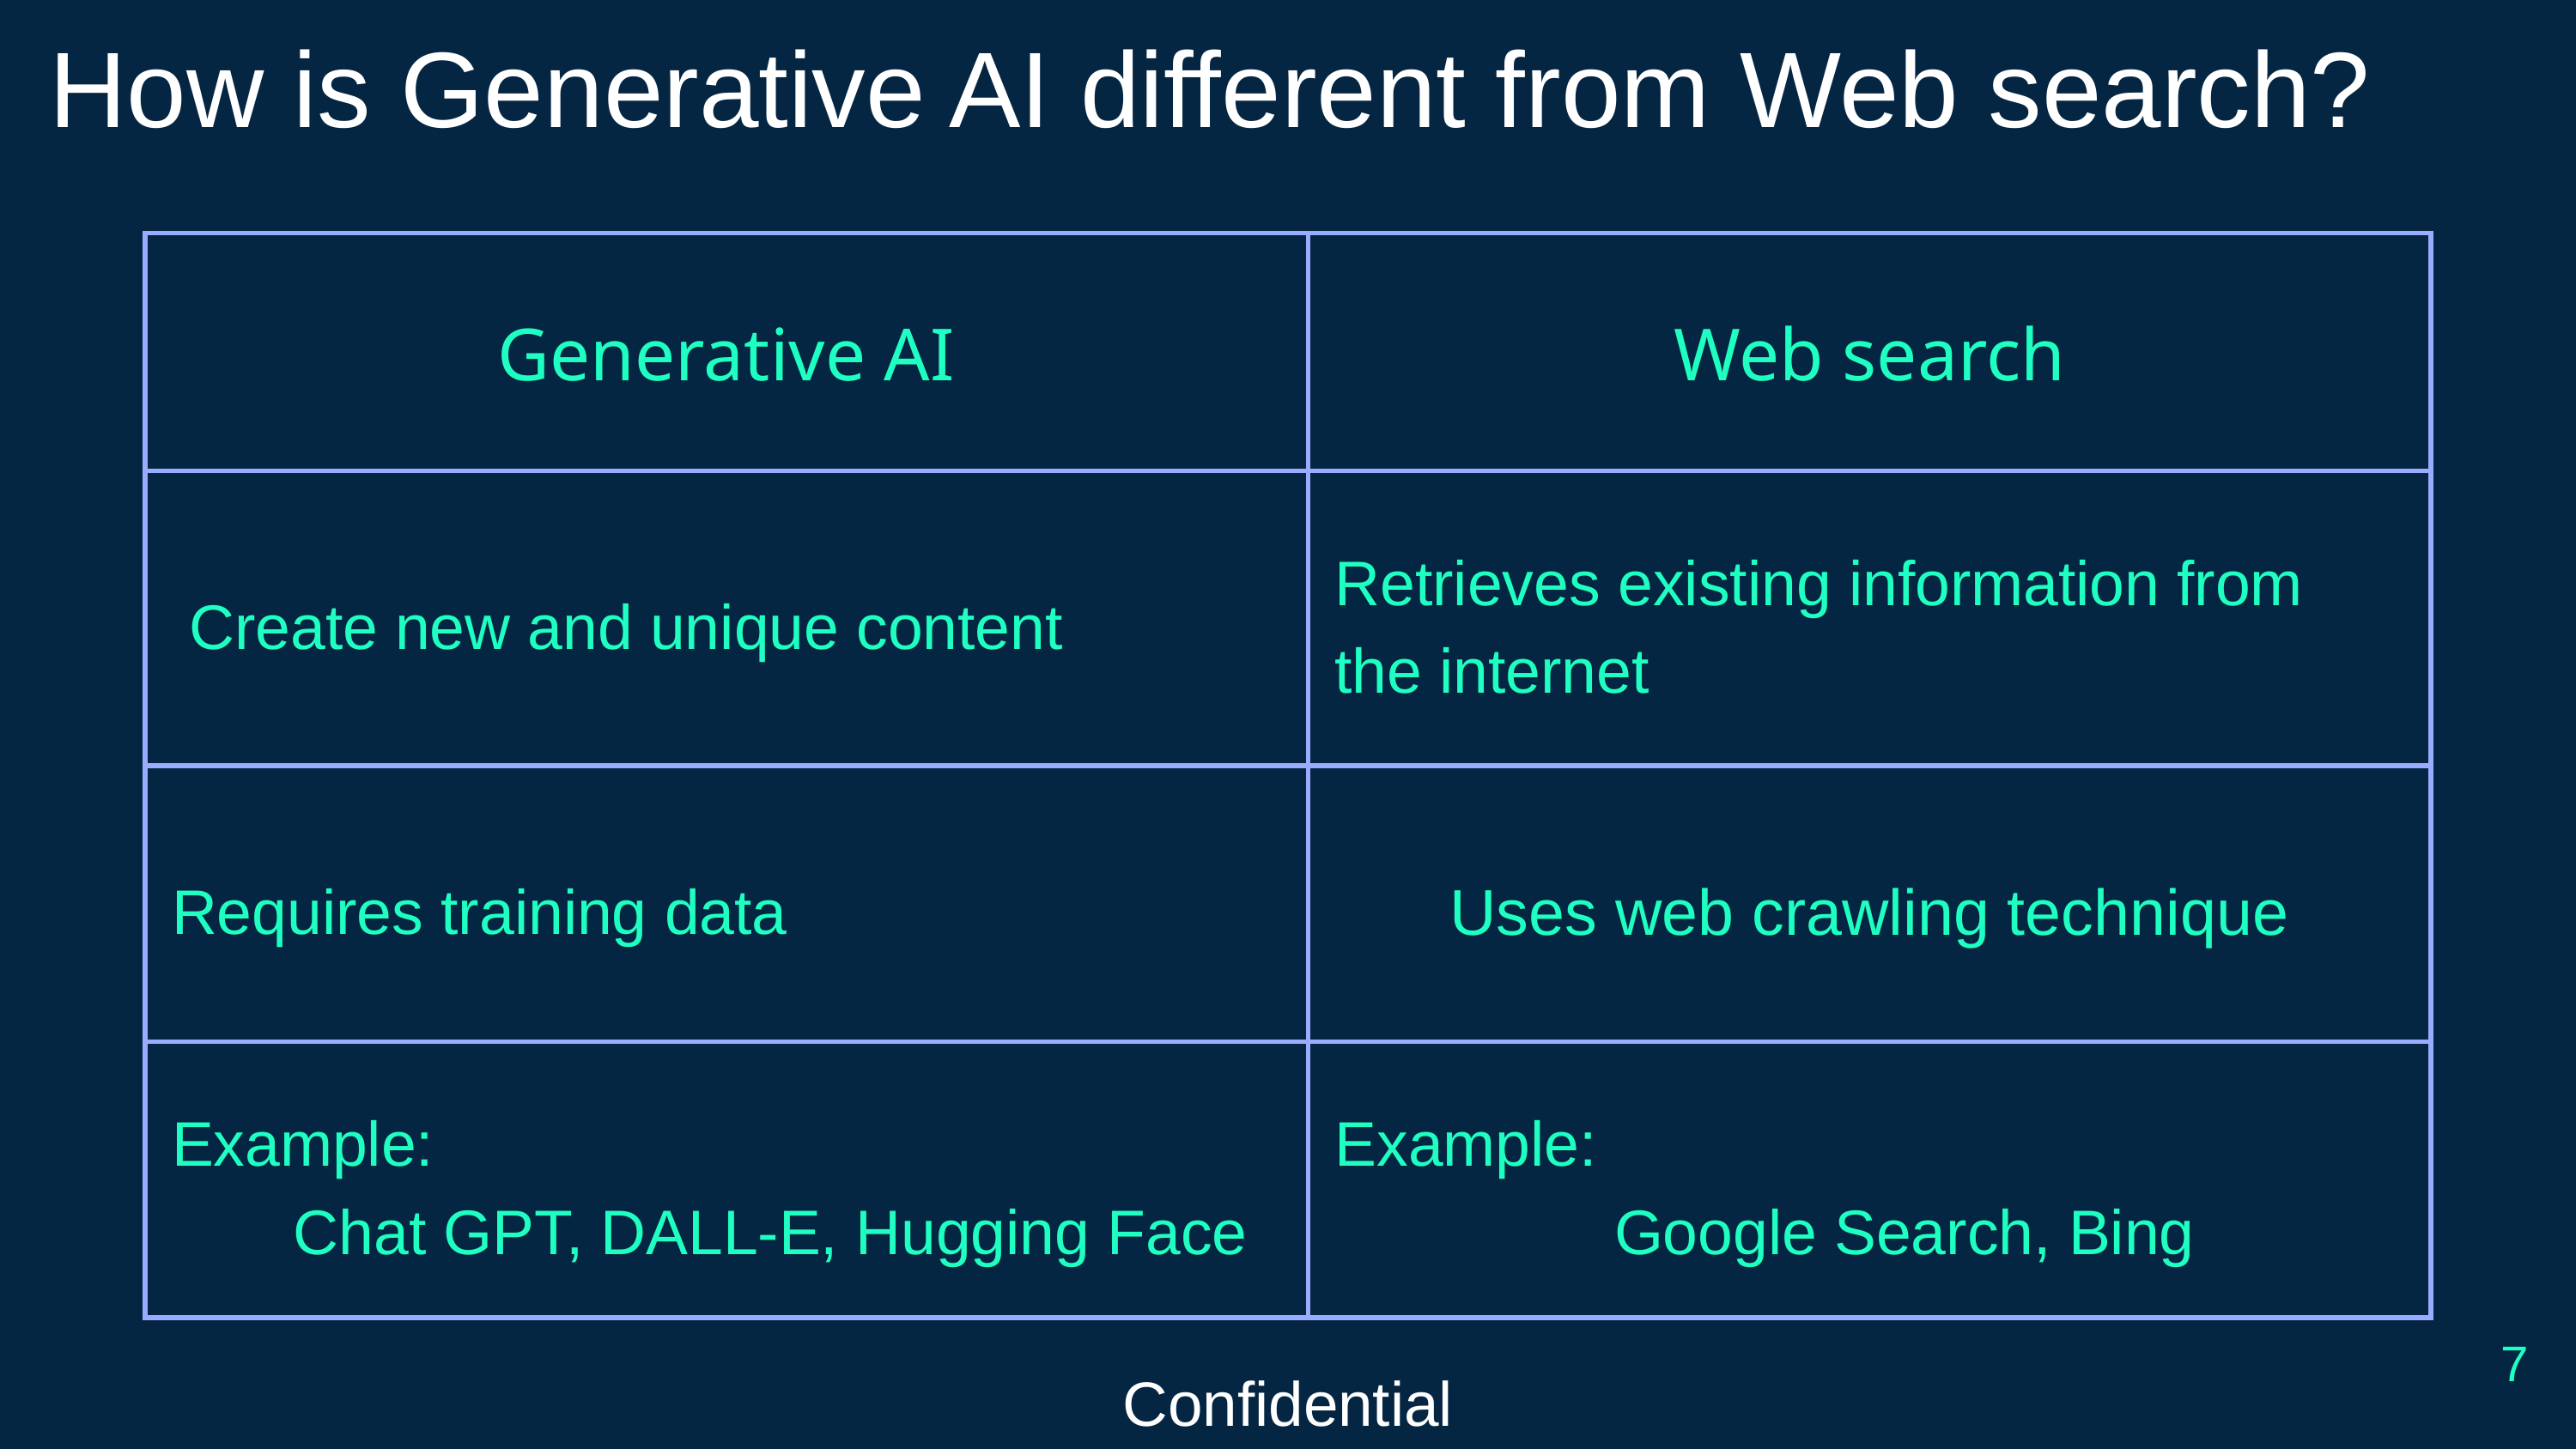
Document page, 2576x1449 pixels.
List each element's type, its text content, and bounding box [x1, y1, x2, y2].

table_header Generative AI [148, 235, 1306, 469]
text_box How is Generative AI different from Web search? [49, 0, 2395, 149]
text_box 7 [2399, 1331, 2529, 1391]
table_cell Retrieves existing information from the internet [1310, 473, 2428, 763]
table_cell Example: Google Search, Bing [1310, 1044, 2428, 1315]
table_cell Example: Chat GPT, DALL-E, Hugging Face [148, 1044, 1306, 1315]
table_cell Requires training data [148, 768, 1306, 1040]
table_cell Create new and unique content [148, 473, 1306, 763]
table_cell Uses web crawling technique [1310, 768, 2428, 1040]
text_box Confidential [1015, 1350, 1561, 1439]
table_header Web search [1310, 235, 2428, 469]
